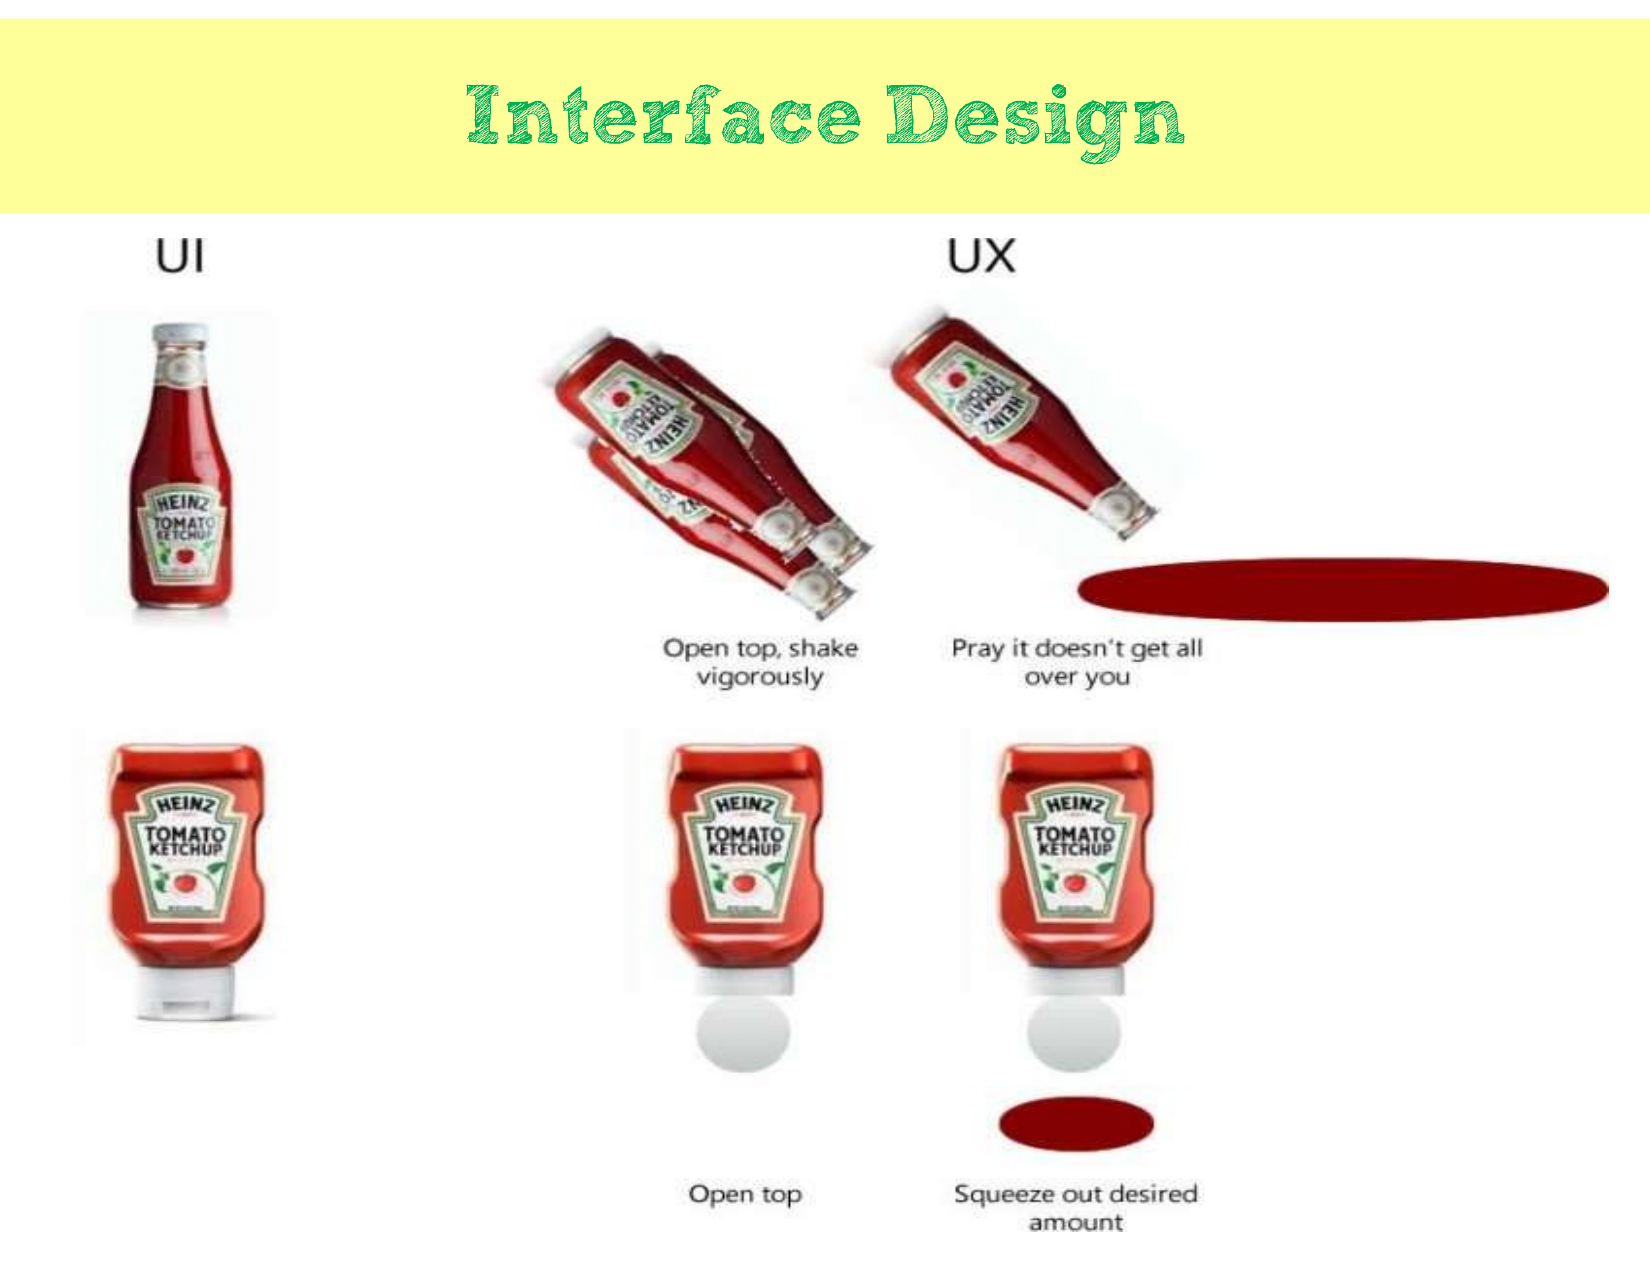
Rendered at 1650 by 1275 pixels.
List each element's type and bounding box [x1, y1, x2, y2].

picture [70, 238, 1609, 1232]
text_box [0, 18, 1650, 214]
